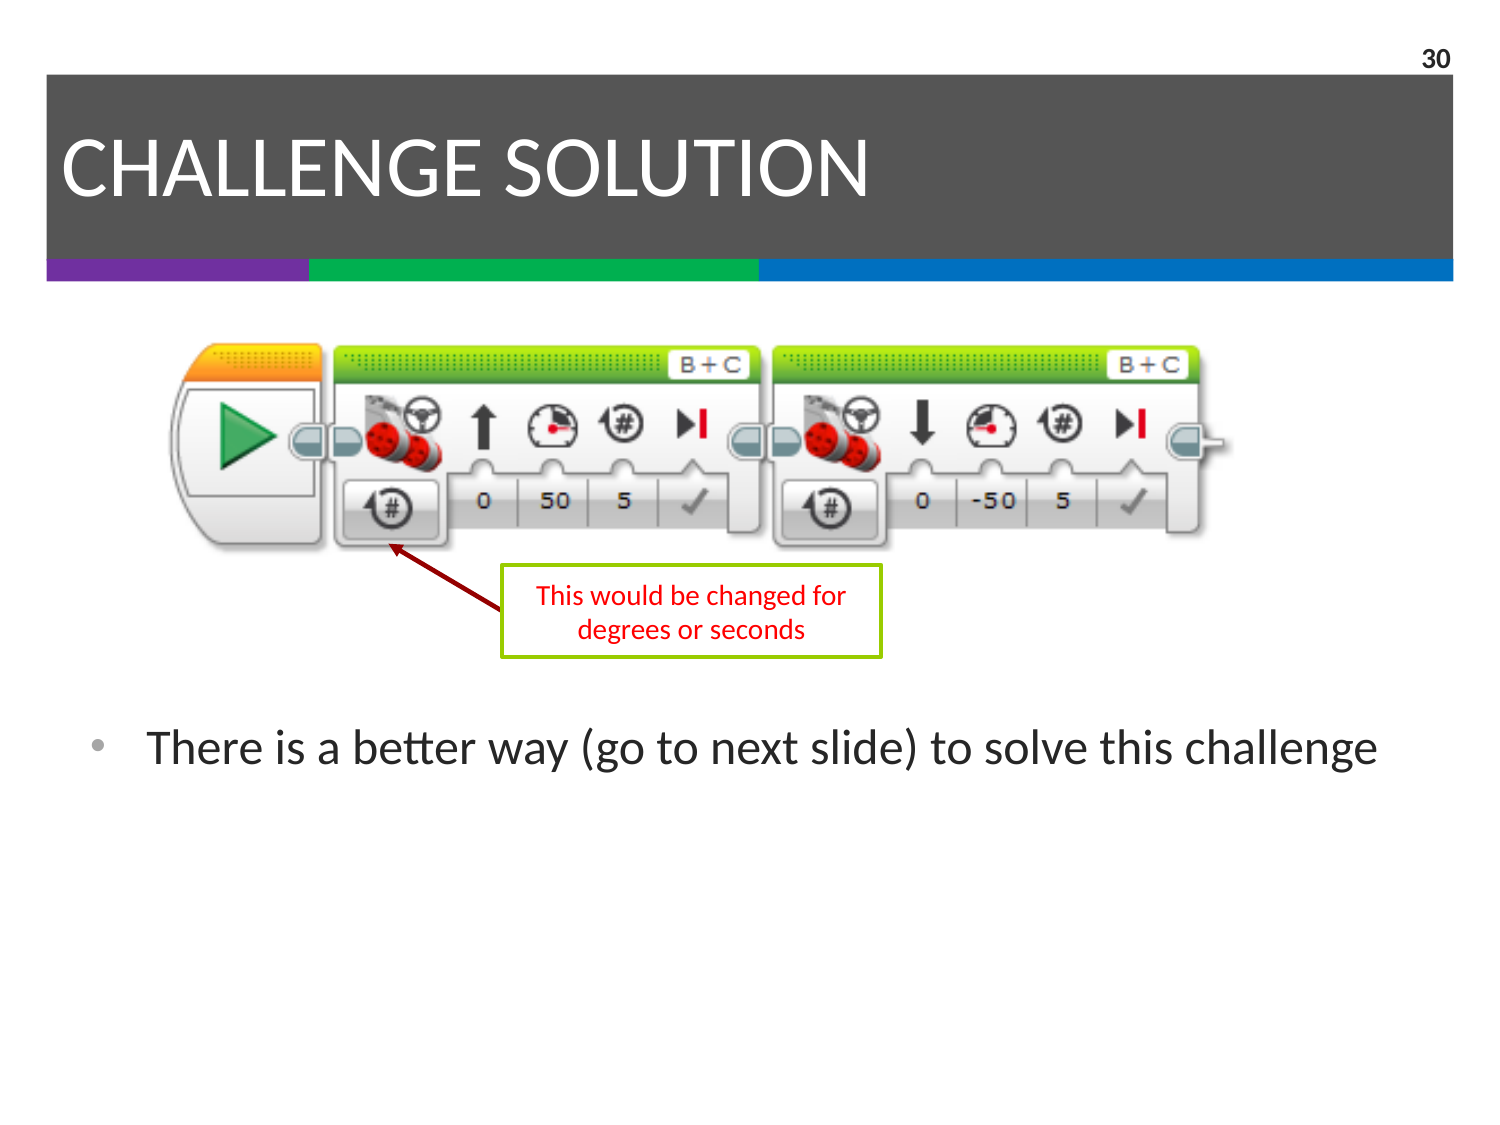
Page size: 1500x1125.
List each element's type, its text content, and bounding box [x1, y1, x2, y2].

title CHALLENGE SOLUTION [46, 82, 1454, 242]
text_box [387, 543, 503, 612]
slide_number 30 [1362, 27, 1466, 87]
picture [144, 302, 1275, 704]
list There is a better way (go to next slide) to solve this challenge [75, 707, 1428, 1092]
